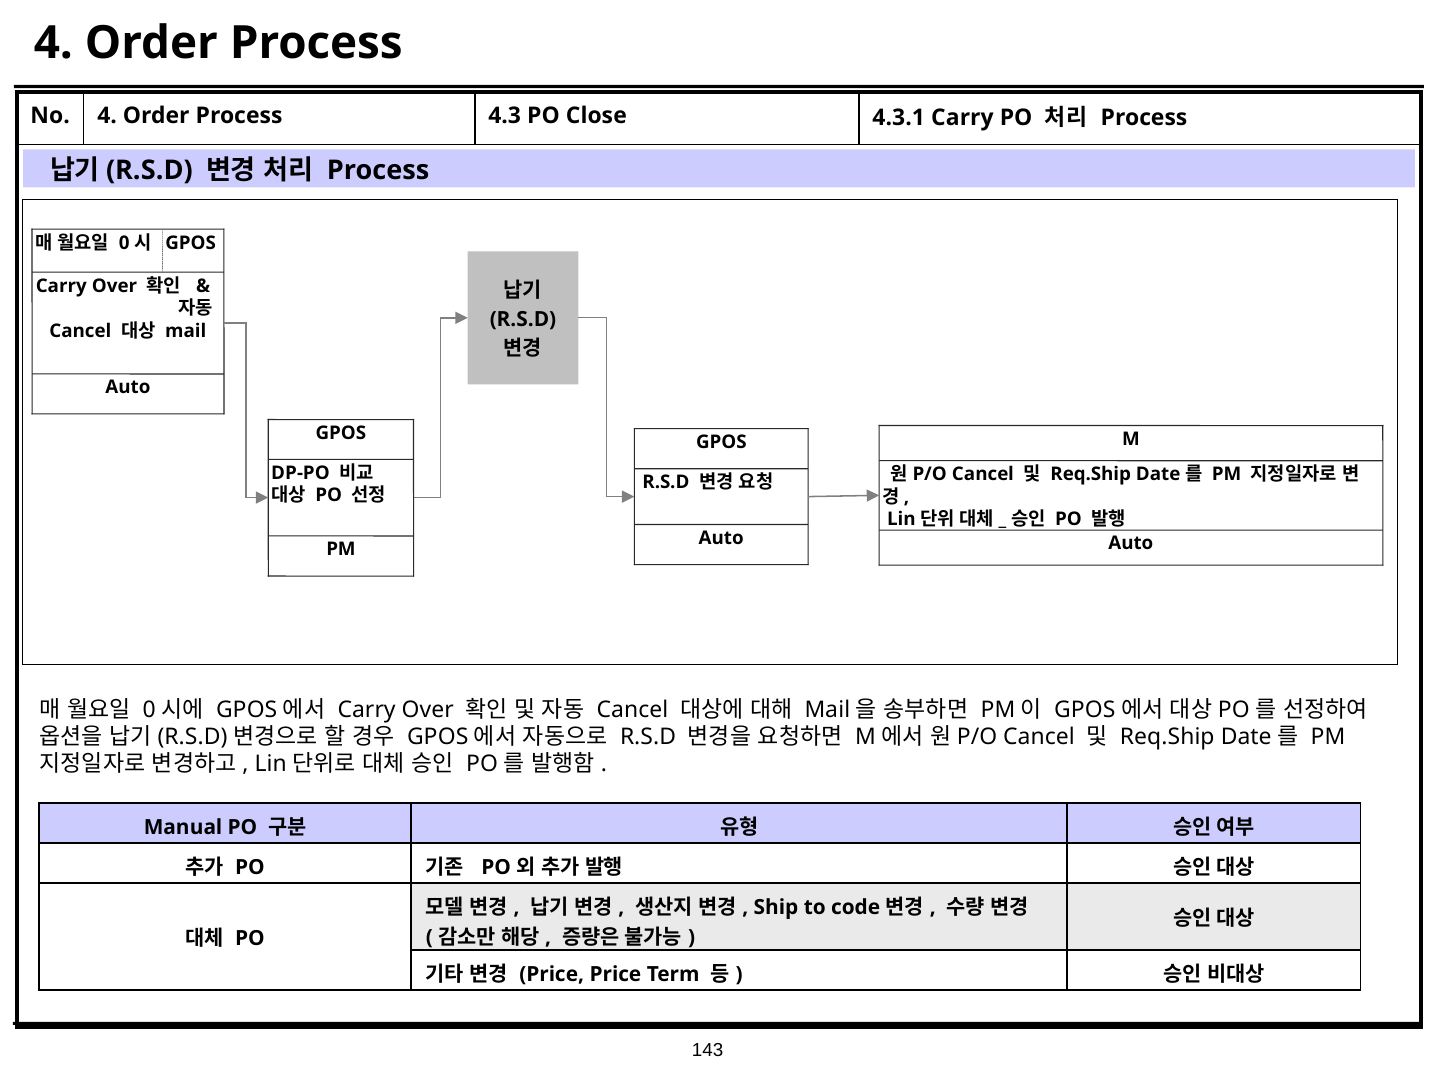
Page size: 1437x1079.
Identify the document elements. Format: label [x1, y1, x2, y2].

table_cell [19, 145, 1419, 1024]
table_header [1068, 804, 1360, 842]
table_header [19, 94, 83, 144]
table_header [860, 94, 1419, 144]
text_box [23, 149, 1415, 188]
text_box [21, 199, 1398, 665]
title [20, 5, 697, 75]
table_header [412, 804, 1066, 842]
text_box [24, 686, 1391, 784]
slide_number [560, 1030, 860, 1079]
table_header [40, 804, 410, 842]
table_header [476, 94, 858, 144]
table_header [84, 94, 474, 144]
